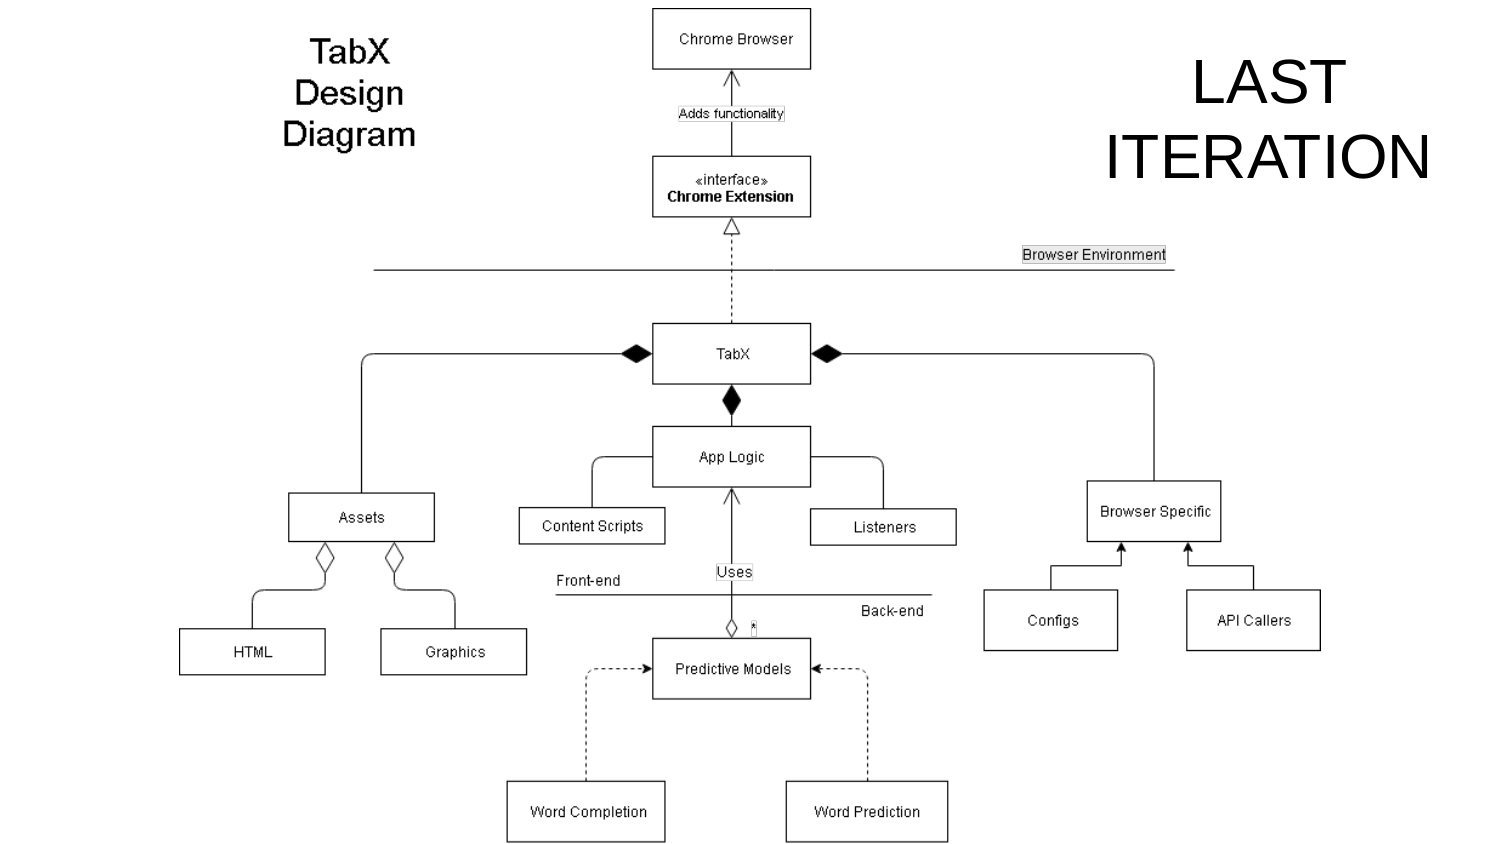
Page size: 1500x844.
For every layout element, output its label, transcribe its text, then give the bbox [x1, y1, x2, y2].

picture [178, 8, 1322, 844]
text_box LAST ITERATION [1326, 19, 1450, 212]
